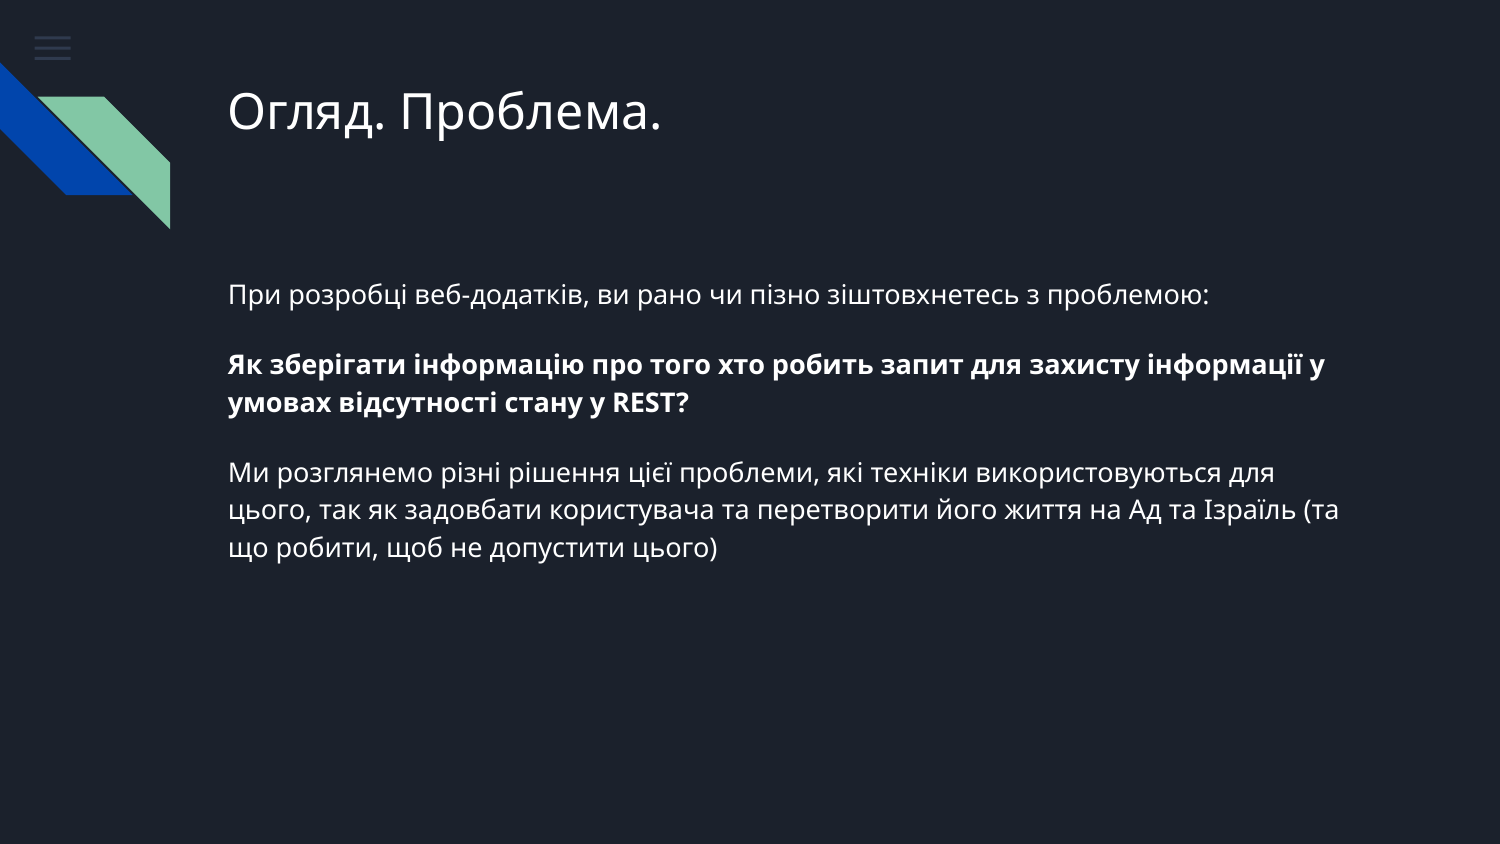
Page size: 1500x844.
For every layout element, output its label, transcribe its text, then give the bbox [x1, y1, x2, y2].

title Огляд. Проблема. [212, 64, 1368, 215]
list При розробці веб-додатків, ви рано чи пізно зіштовхнетесь з проблемою: Як зберігати інформацію про того хто робить запит для захисту інформації у умовах відсутності стану у REST? Ми розглянемо різні рішення цієї проблеми, які техніки використовуються для цього, так як задовбати користувача та перетворити його життя на Ад та Ізраїль (та що робити, щоб не допустити цього) [212, 257, 1368, 735]
